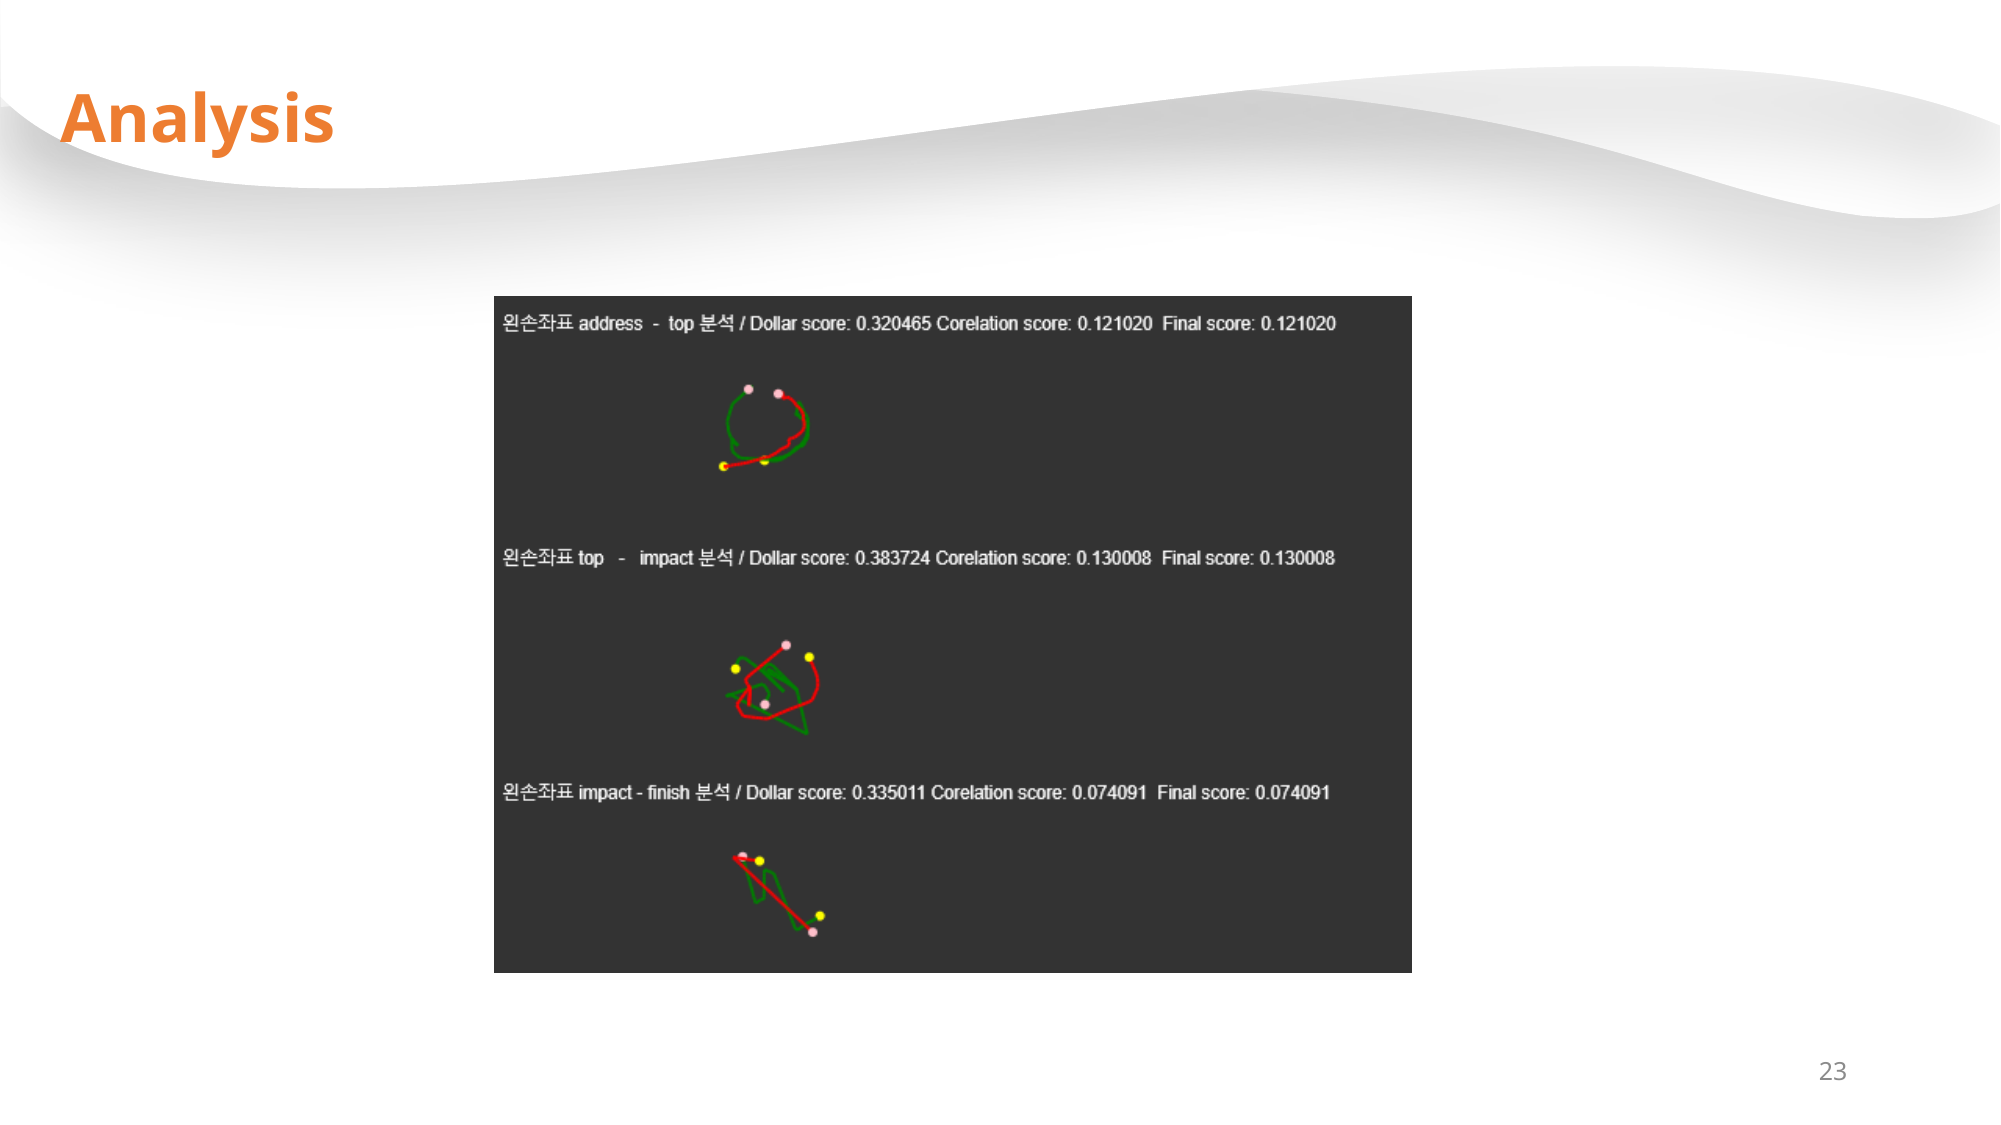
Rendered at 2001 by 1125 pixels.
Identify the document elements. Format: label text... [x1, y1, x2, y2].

picture [494, 296, 1412, 973]
slide_number 23 [1412, 1042, 1863, 1103]
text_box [0, 0, 2000, 219]
